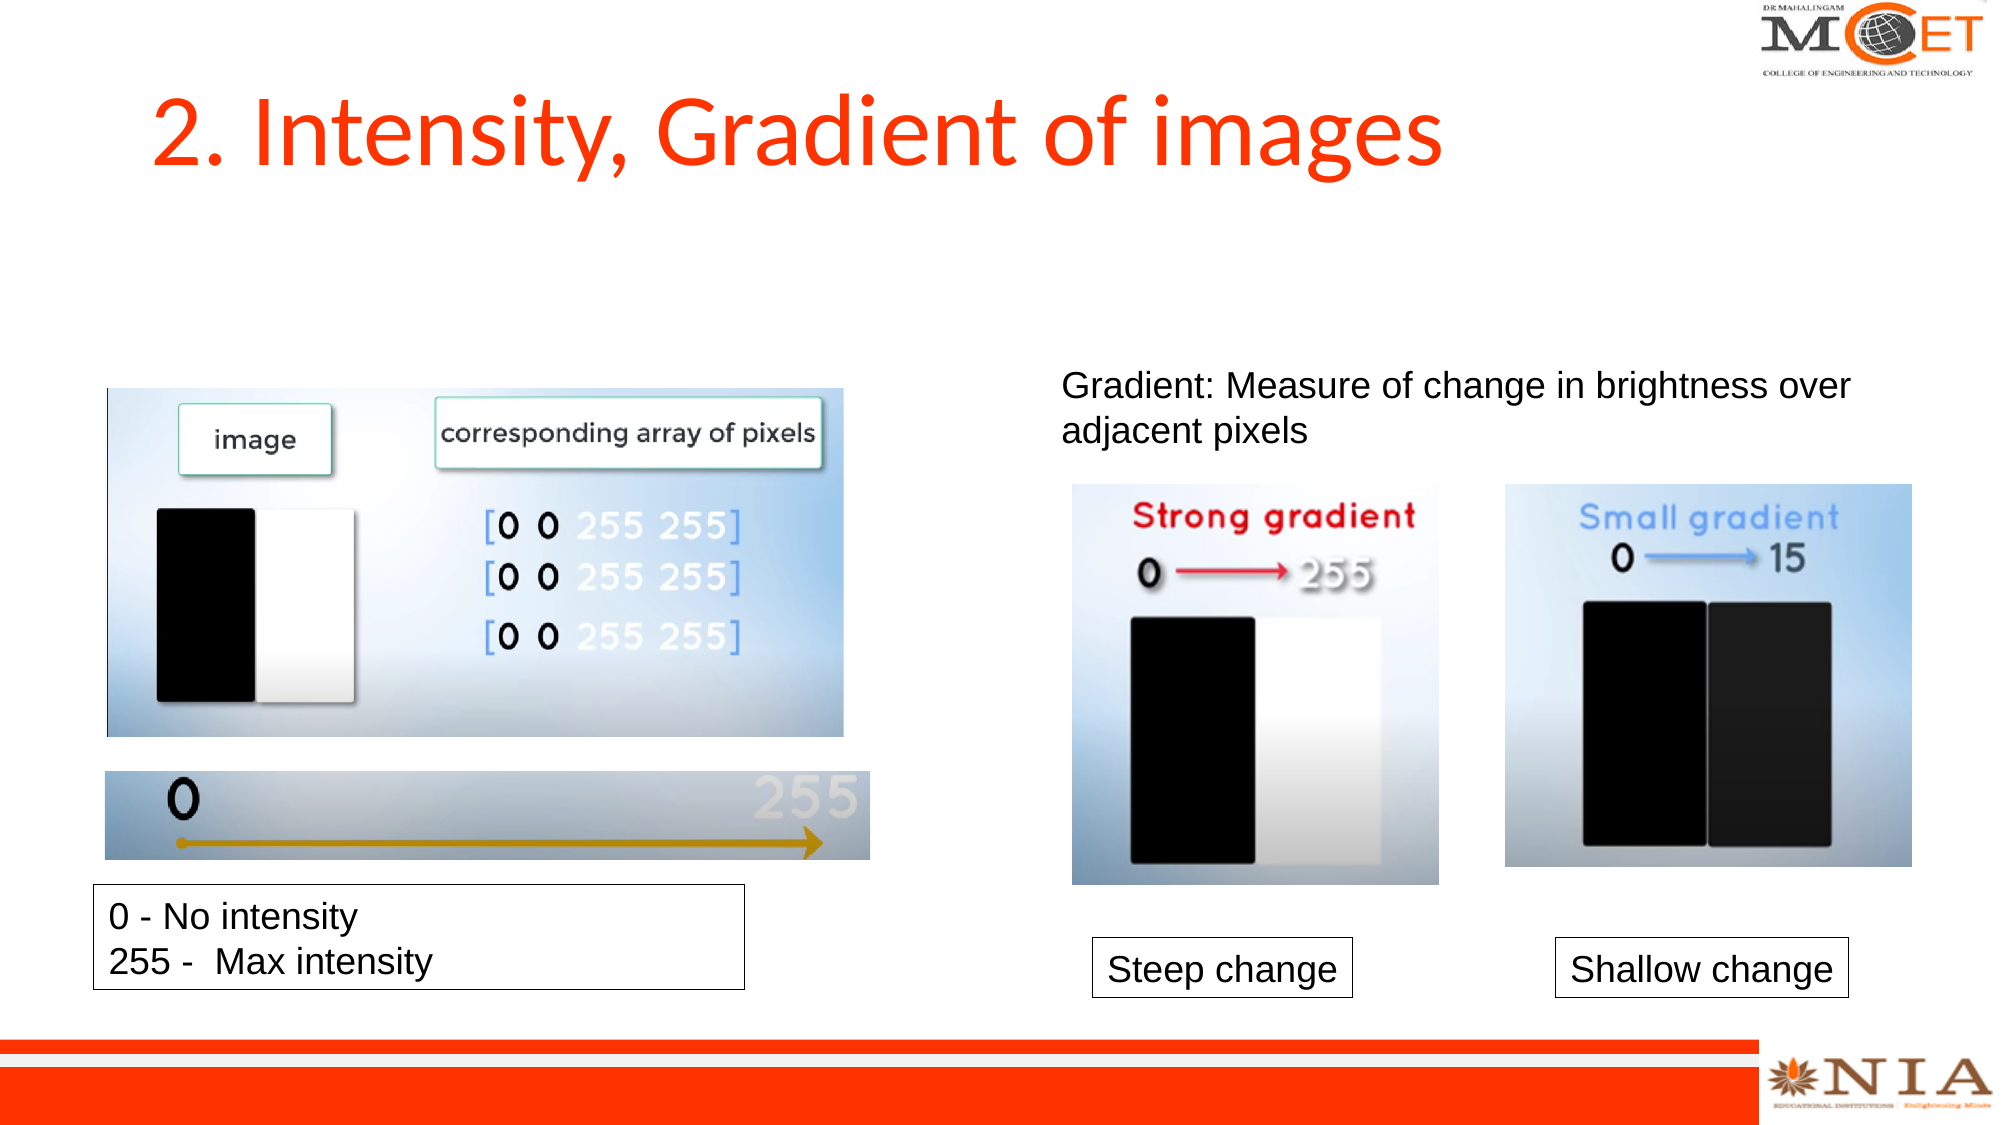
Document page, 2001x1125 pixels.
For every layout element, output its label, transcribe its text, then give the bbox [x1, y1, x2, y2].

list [104, 388, 844, 737]
picture [1072, 484, 1439, 885]
text_box 0 - No intensity 255 - Max intensity [93, 884, 745, 990]
text_box Shallow change [1555, 937, 1849, 998]
text_box Gradient: Measure of change in brightness over adjacent pixels [1046, 354, 1912, 459]
picture [1755, 0, 1987, 77]
title 2. Intensity, Gradient of images [137, 60, 1863, 205]
picture [1504, 484, 1912, 867]
text_box Steep change [1092, 937, 1353, 998]
picture [104, 770, 871, 860]
picture [1759, 1039, 2000, 1125]
